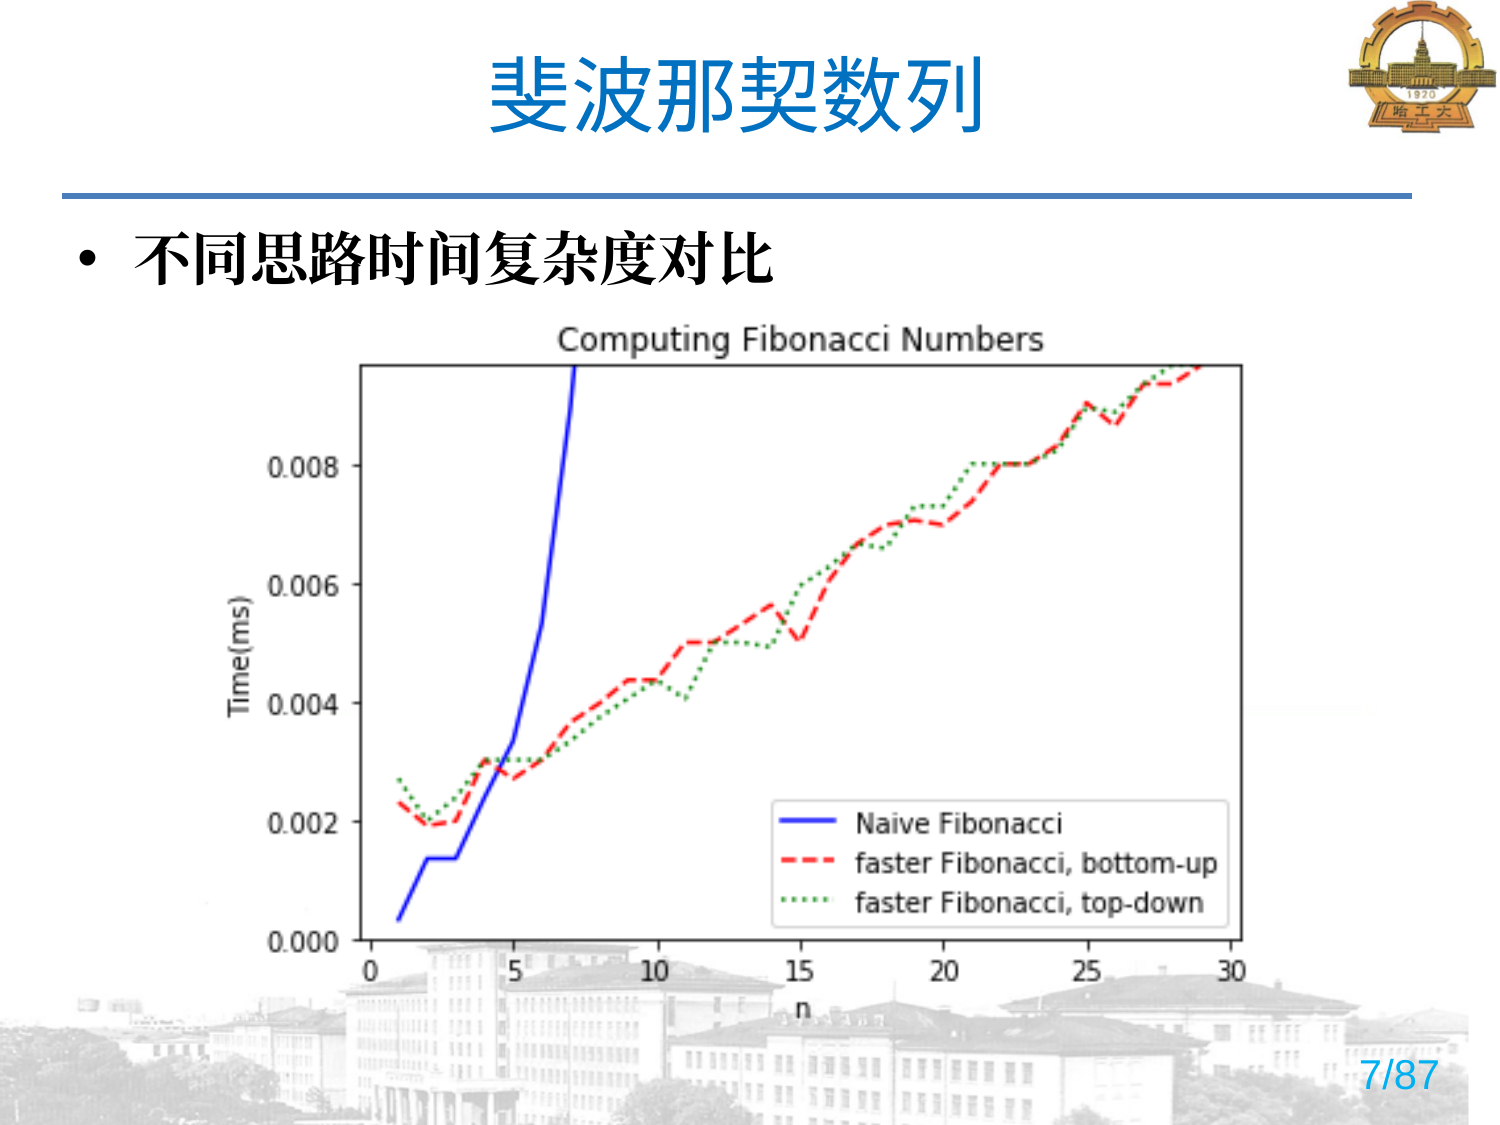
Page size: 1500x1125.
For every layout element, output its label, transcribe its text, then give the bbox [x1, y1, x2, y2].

title 斐波那契数列 [62, 7, 1413, 178]
list 不同思路时间复杂度对比 [62, 214, 1413, 1013]
picture [0, 306, 1500, 1125]
picture [1340, 0, 1500, 138]
